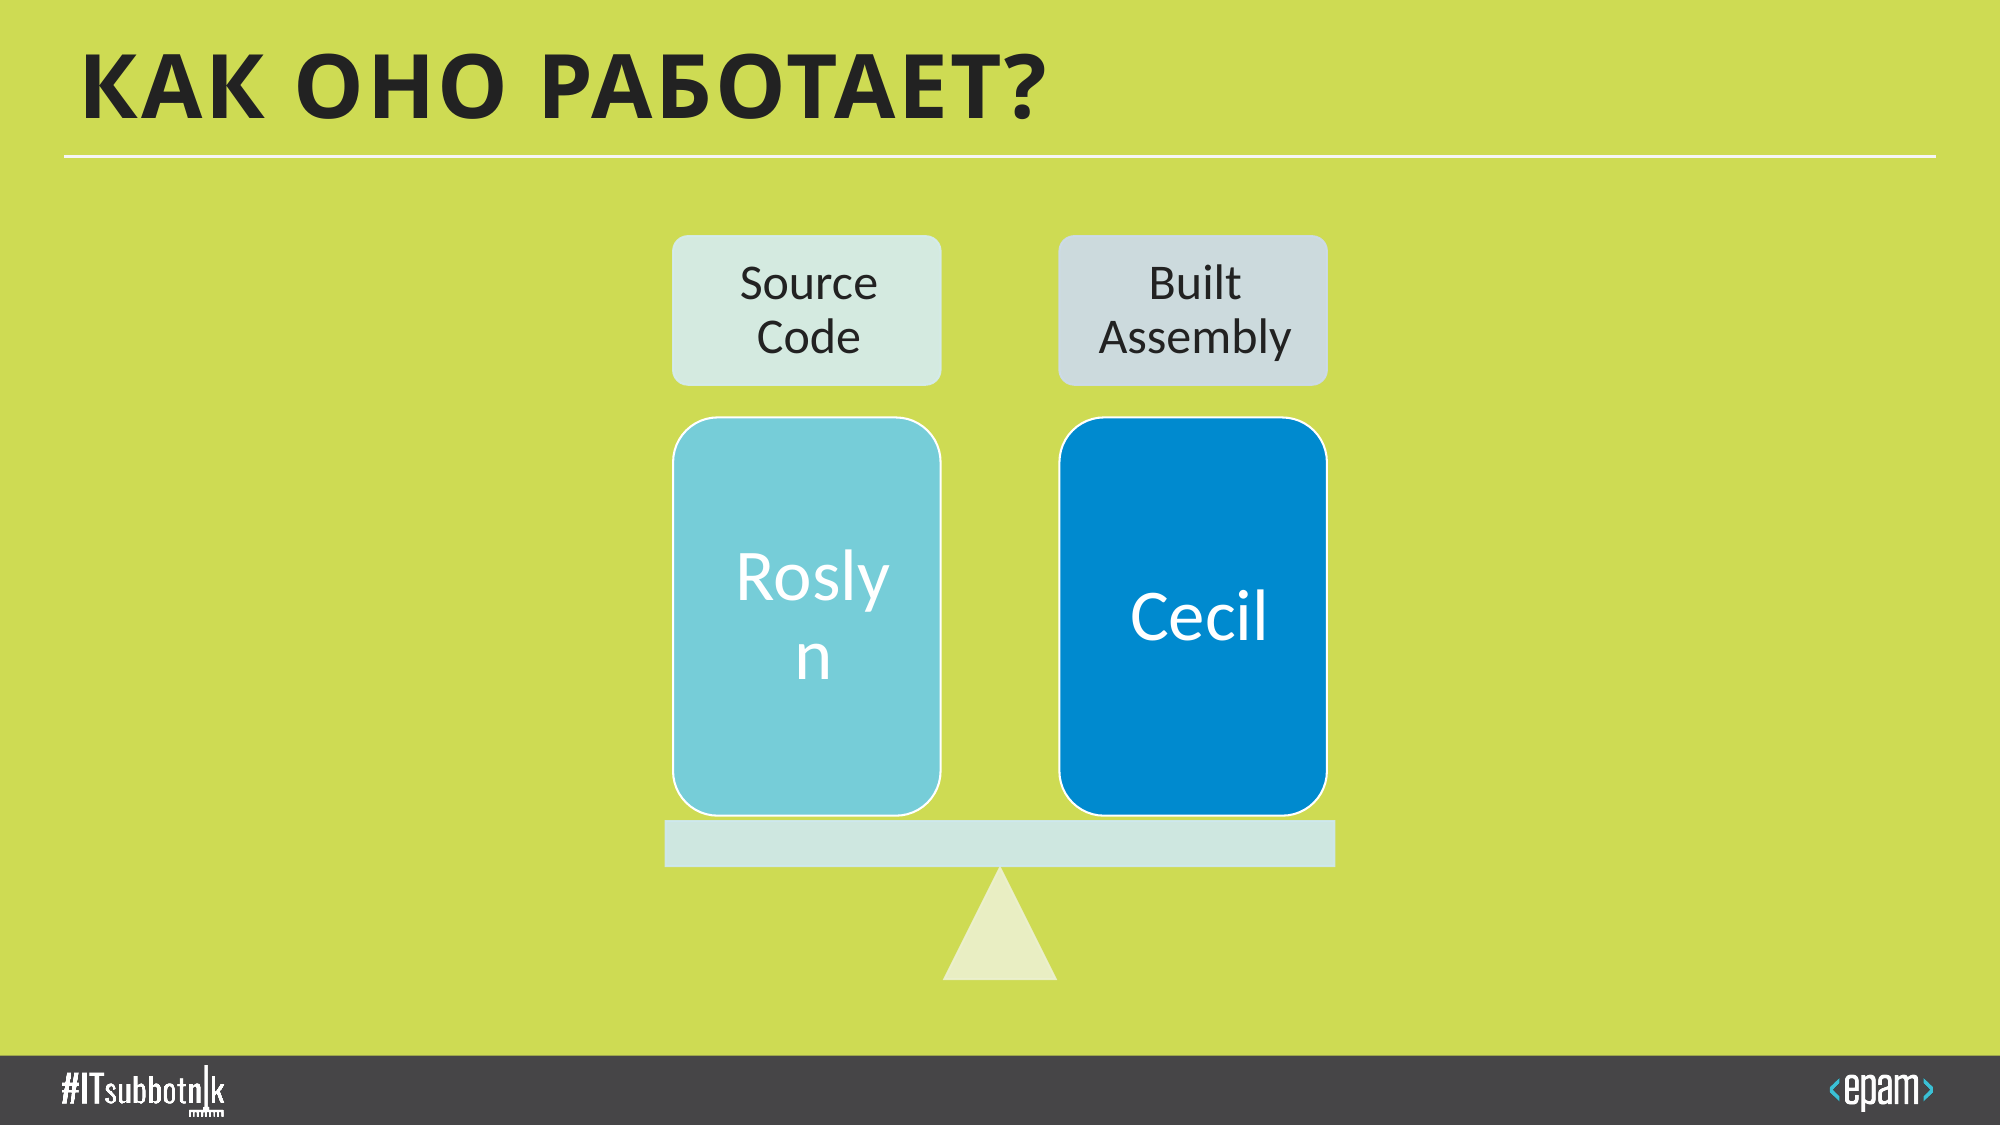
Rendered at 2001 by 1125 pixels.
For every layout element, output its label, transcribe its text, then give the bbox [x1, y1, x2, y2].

title Как оно работает? [78, 50, 1922, 116]
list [78, 236, 1922, 980]
picture [51, 1025, 235, 1125]
